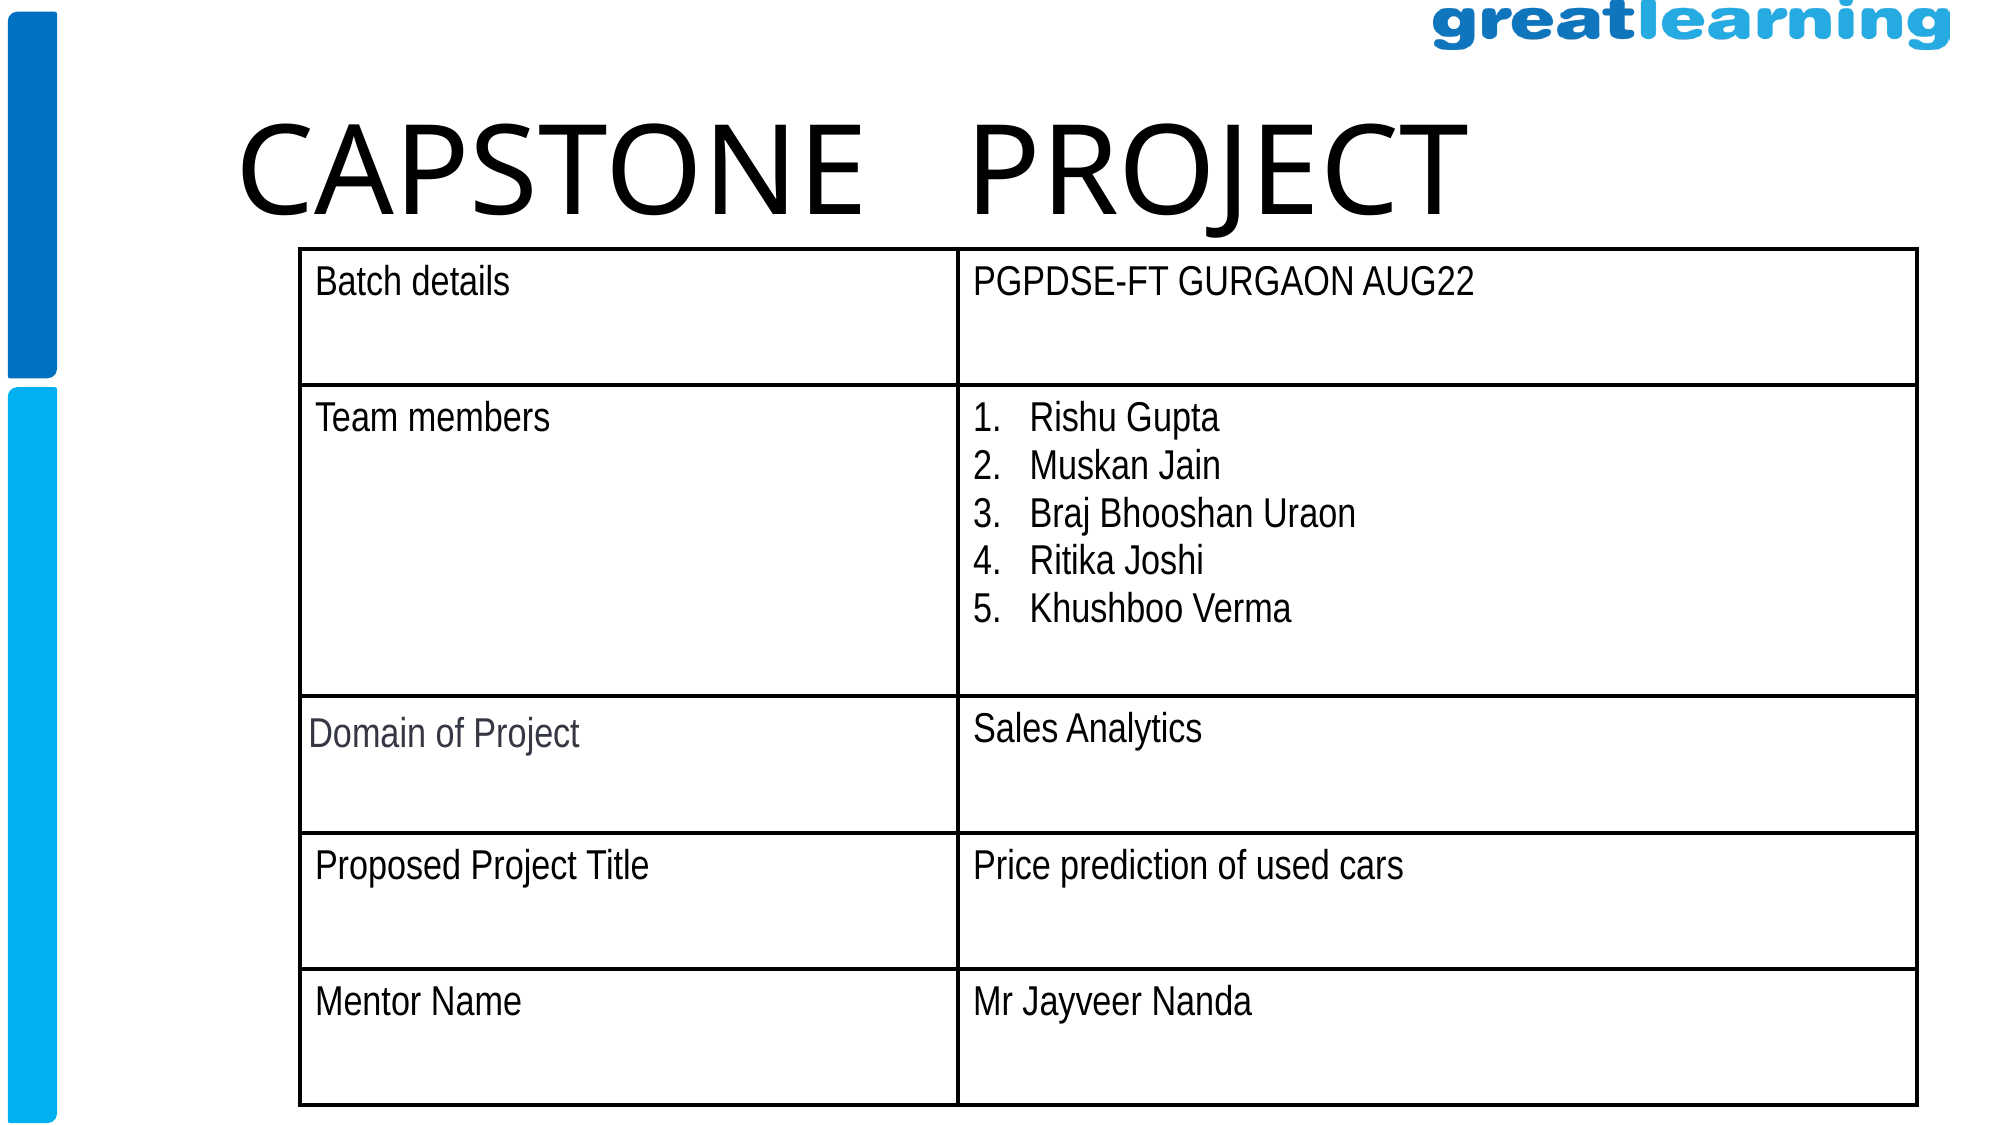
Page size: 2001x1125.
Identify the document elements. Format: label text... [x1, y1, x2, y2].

table_header PGPDSE-FT GURGAON AUG22 [960, 251, 1915, 383]
table_cell Price prediction of used cars [960, 835, 1915, 967]
picture [1433, 0, 1950, 50]
table_cell Rishu Gupta Muskan Jain Braj Bhooshan Uraon Ritika Joshi Khushboo Verma [960, 387, 1915, 694]
text_box CAPSTONE PROJECT [220, 82, 1972, 247]
table_cell Domain of Project [302, 698, 956, 831]
table_cell Proposed Project Title [302, 835, 956, 967]
table_header Batch details [302, 251, 956, 383]
table_cell Team members [302, 387, 956, 694]
table_cell Mentor Name [302, 971, 956, 1103]
table_cell Mr Jayveer Nanda [960, 971, 1915, 1103]
table_cell Sales Analytics [960, 698, 1915, 831]
